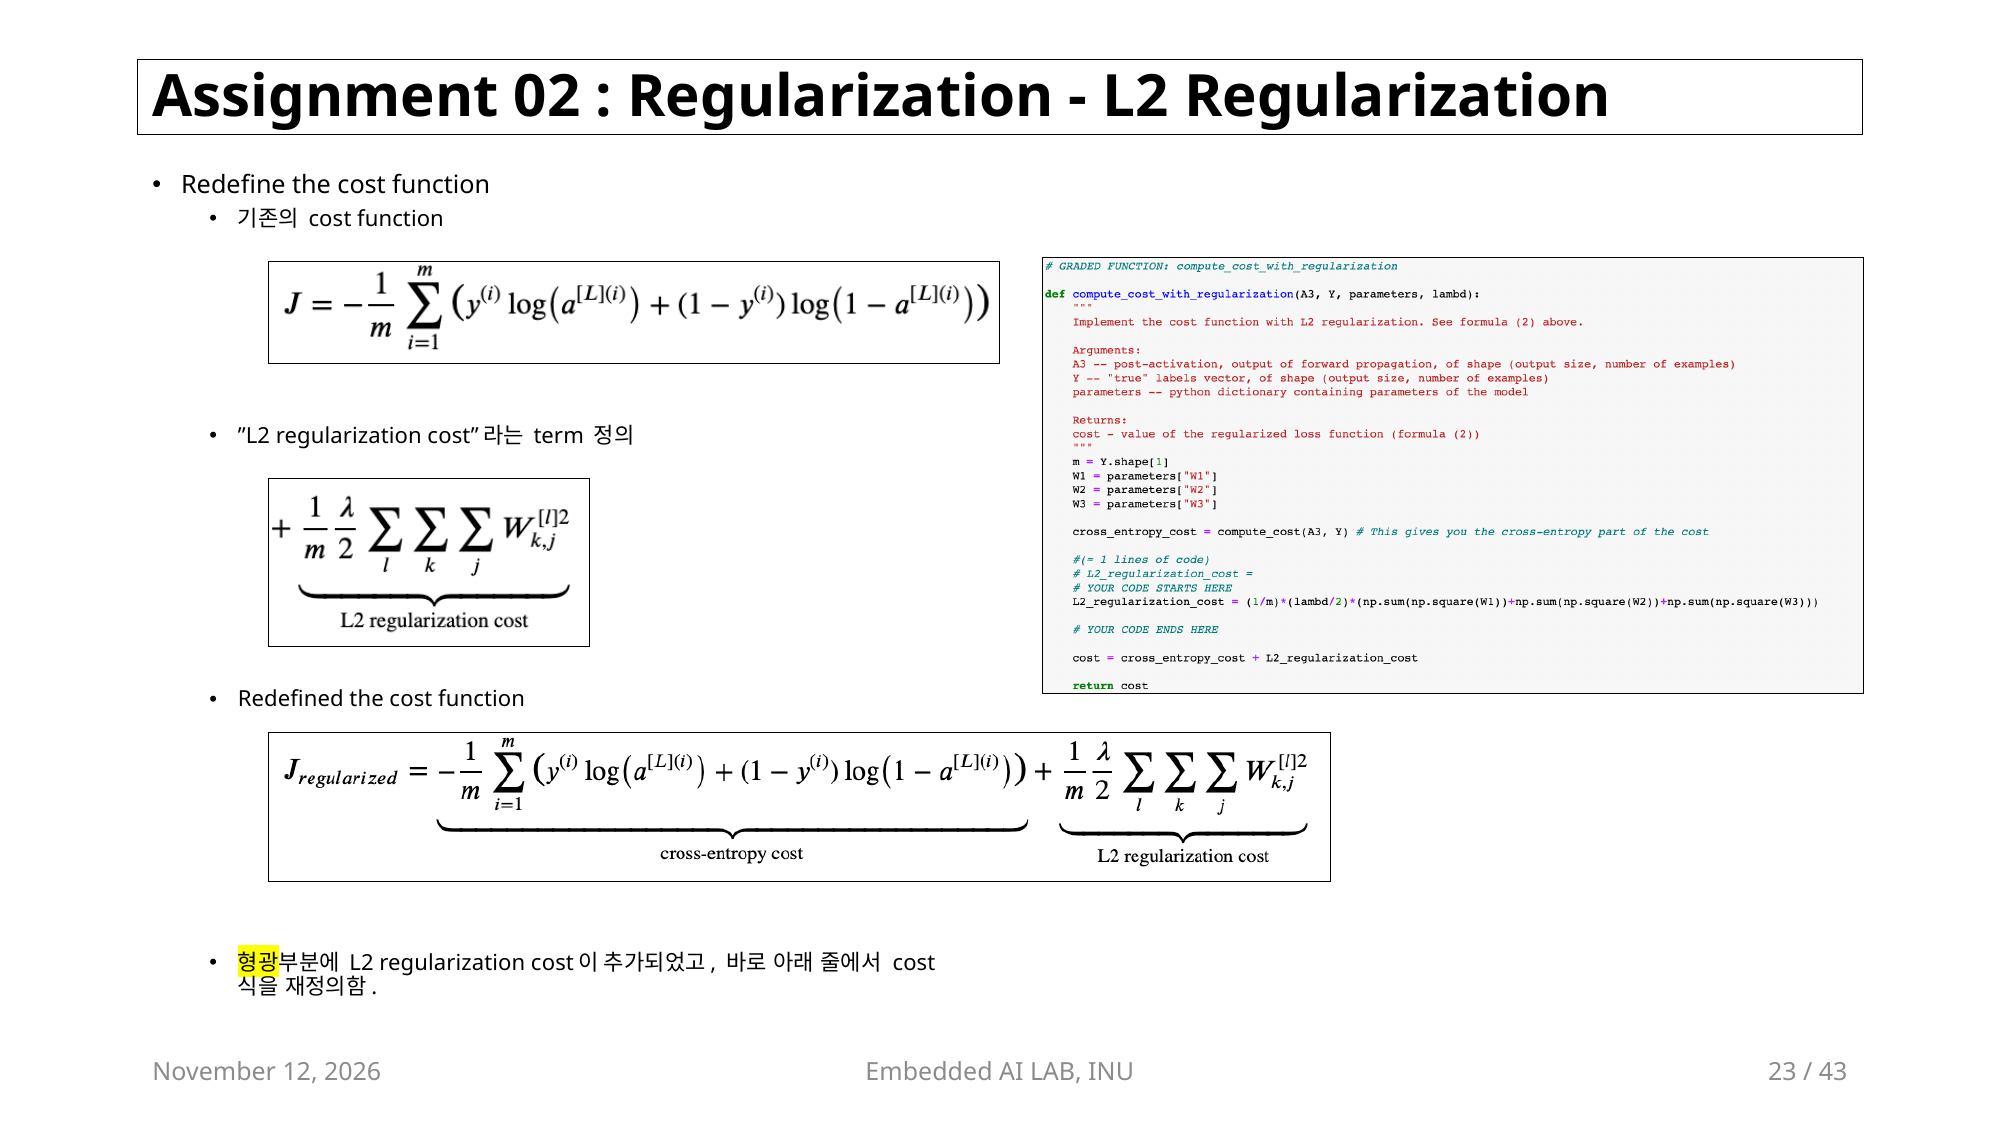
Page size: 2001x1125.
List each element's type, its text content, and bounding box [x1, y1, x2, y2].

picture [268, 478, 590, 647]
picture [268, 261, 1001, 364]
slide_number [137, 1042, 588, 1103]
picture [268, 732, 1331, 882]
slide_number 23 / 43 [1412, 1042, 1863, 1103]
picture [1042, 257, 1864, 694]
title Assignment 02 : Regularization - L2 Regularization [137, 59, 1863, 135]
footer Embedded AI LAB, INU [662, 1042, 1338, 1103]
list Redefine the cost function 기존의 cost function ”L2 regularization cost”라는 term 정의 Redefined the cost function 형광부분에 L2 regularization cost이 추가되었고, 바로 아래 줄에서 cost 식을 재정의함. [137, 164, 1000, 1014]
